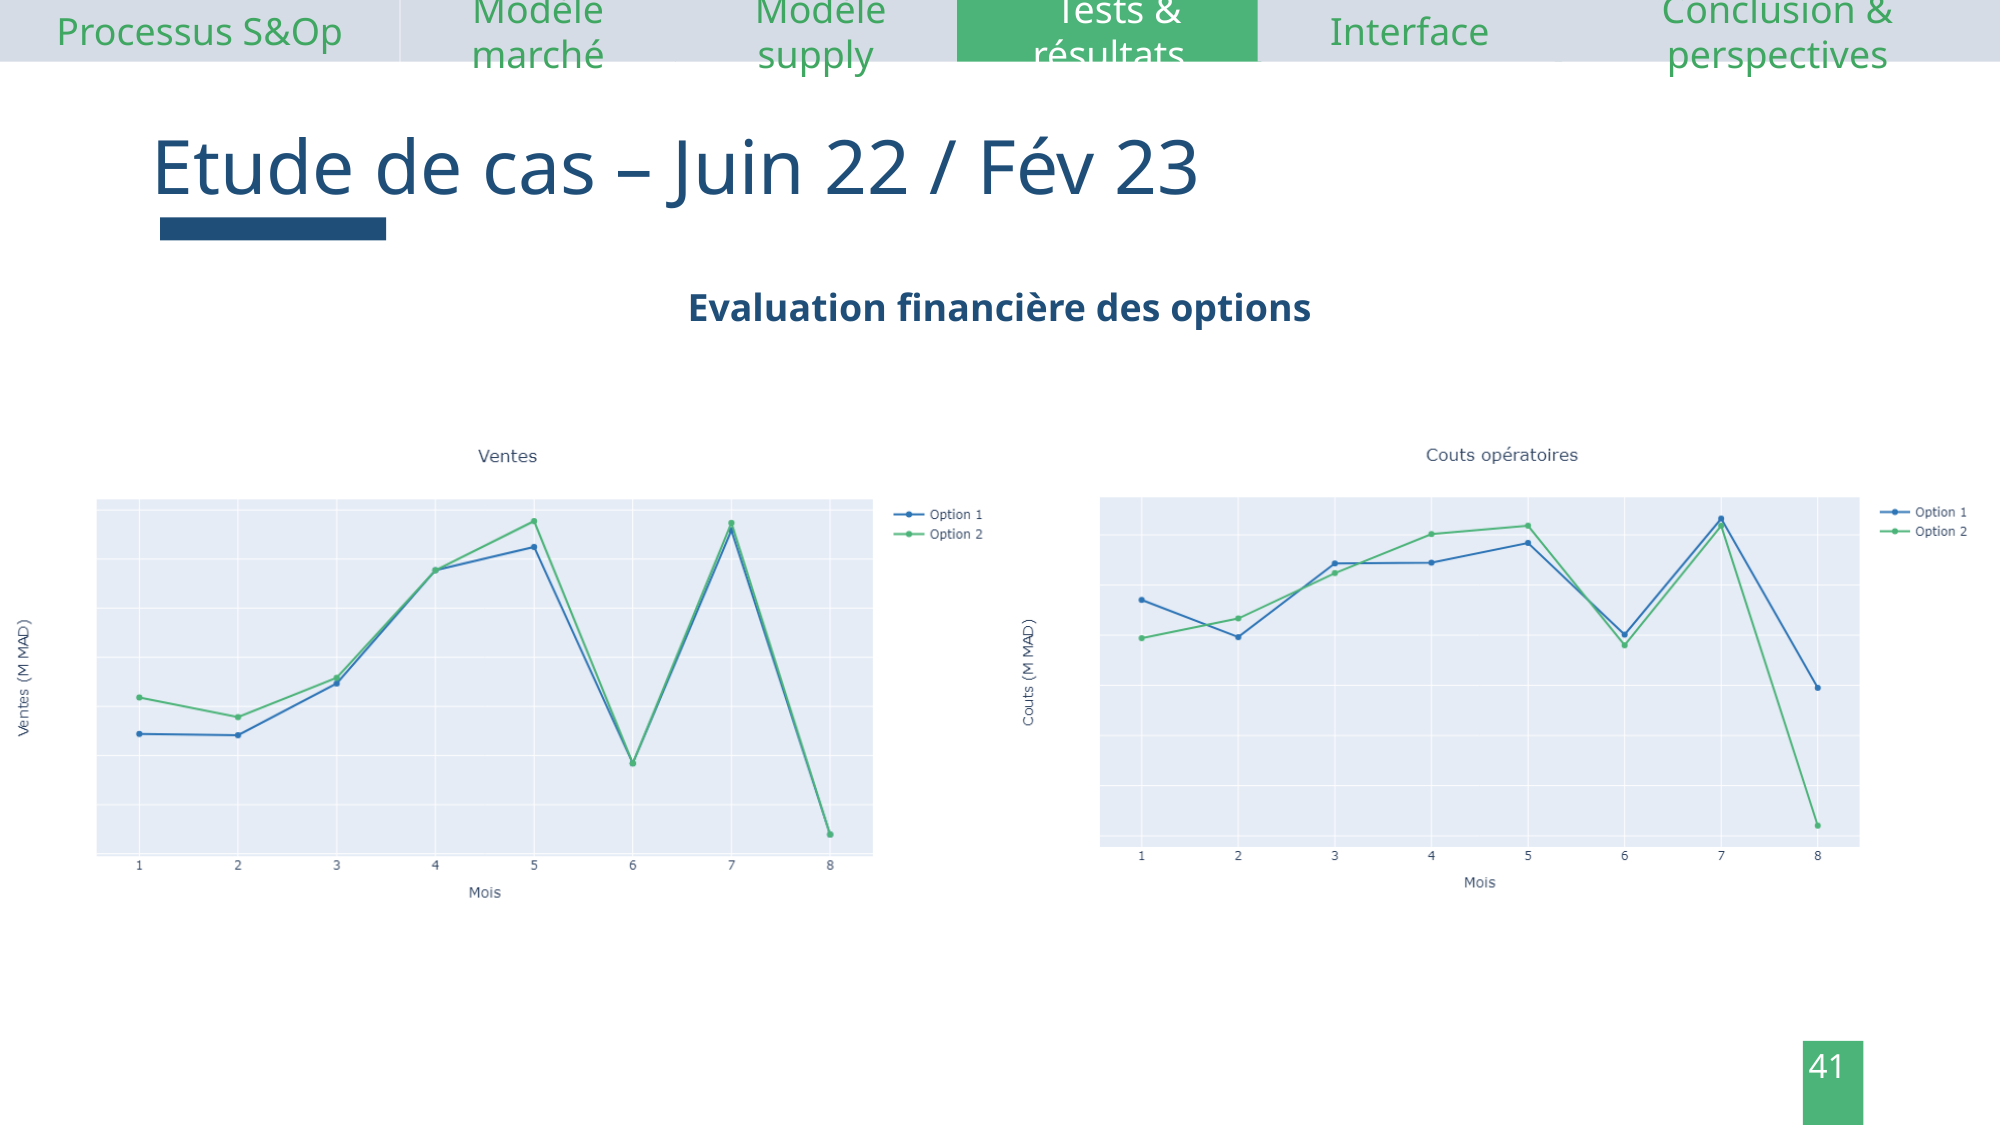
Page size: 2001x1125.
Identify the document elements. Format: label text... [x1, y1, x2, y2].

title Etude de cas – Juin 22 / Fév 23 [136, 62, 1862, 280]
picture [14, 396, 1001, 939]
text_box 41 [1411, 1042, 1862, 1103]
text_box [1802, 1040, 1865, 1125]
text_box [0, 0, 2000, 62]
text_box Evaluation financière des options [137, 276, 1863, 337]
text_box [159, 216, 387, 241]
picture [1019, 396, 1985, 928]
